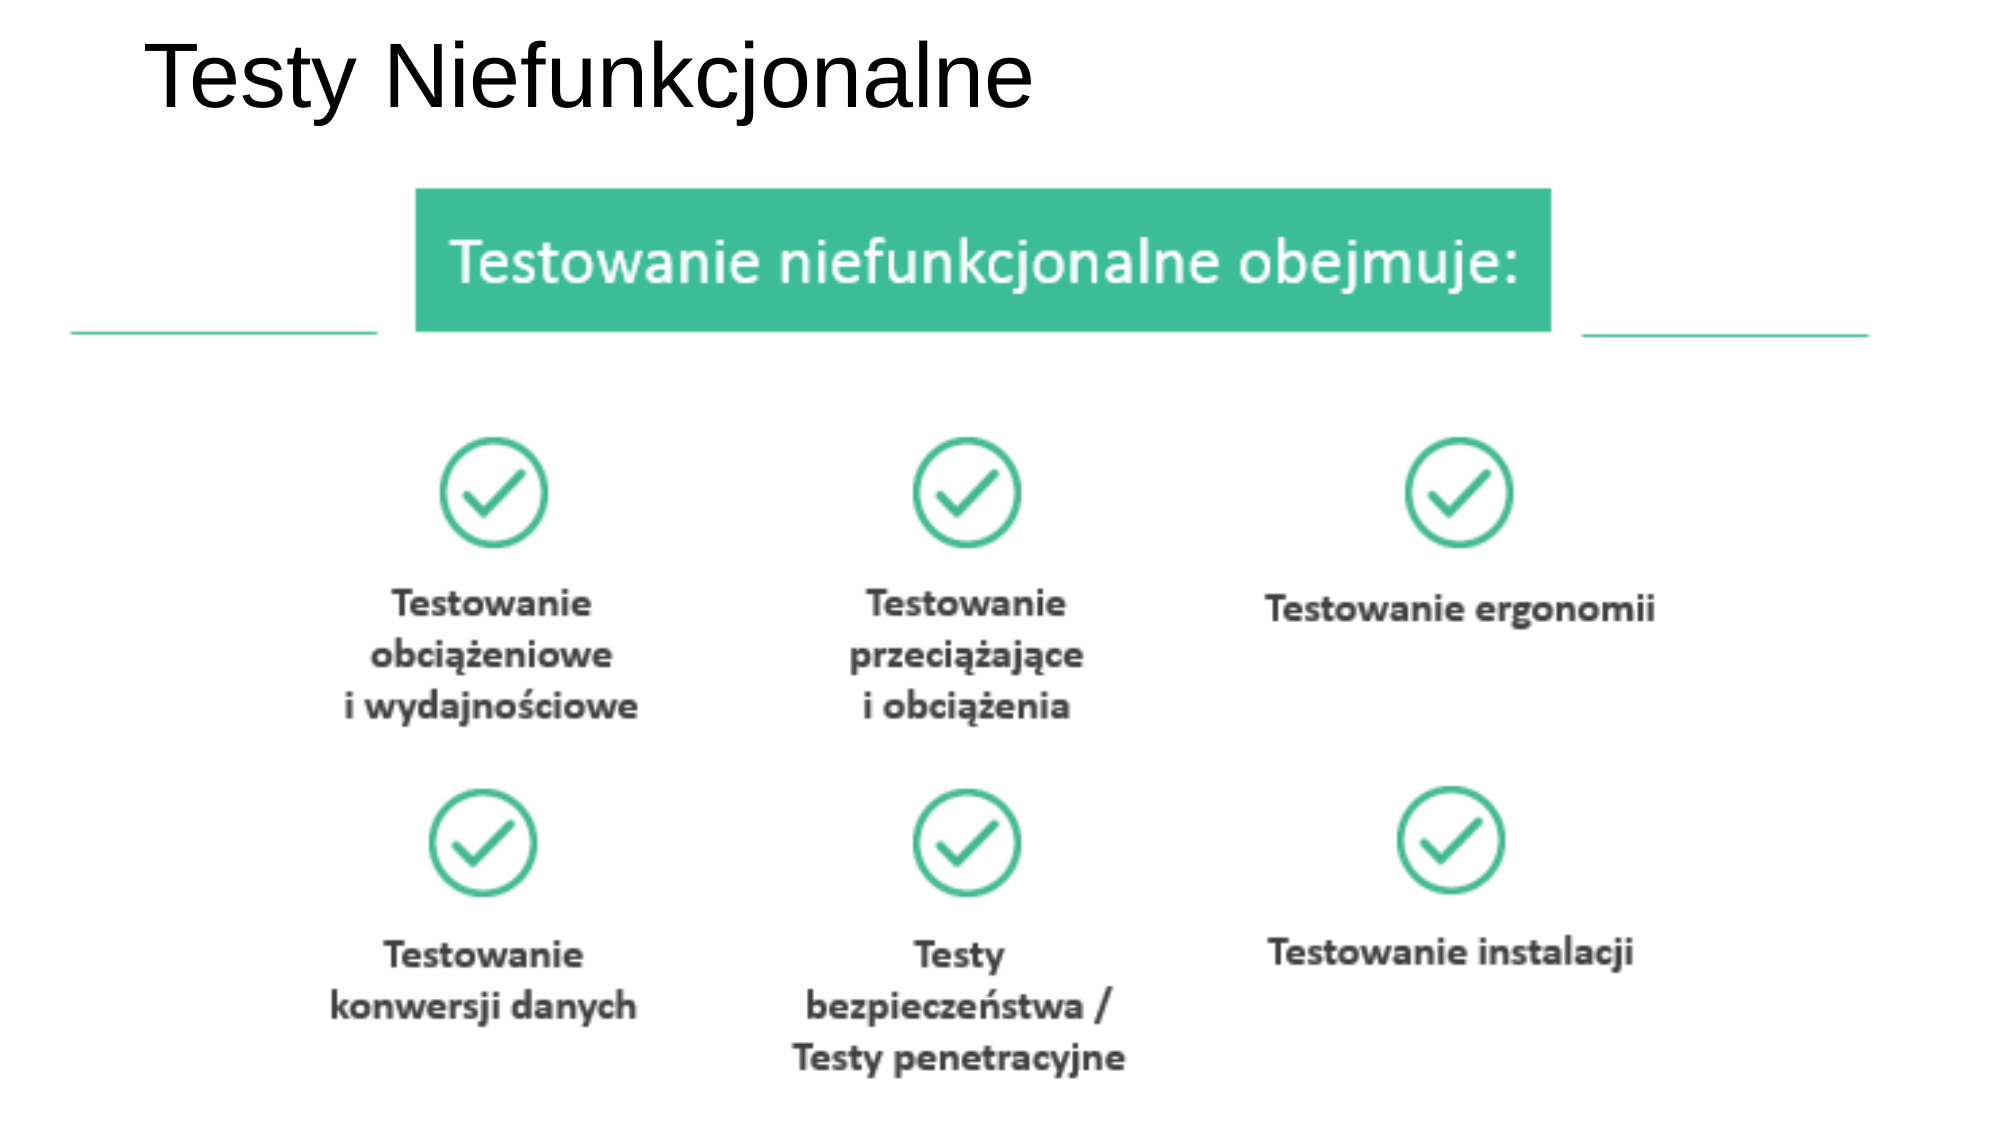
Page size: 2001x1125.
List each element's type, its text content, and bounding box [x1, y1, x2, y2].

text_box Testy Niefunkcjonalne [128, 21, 1759, 125]
picture [0, 146, 1955, 1125]
